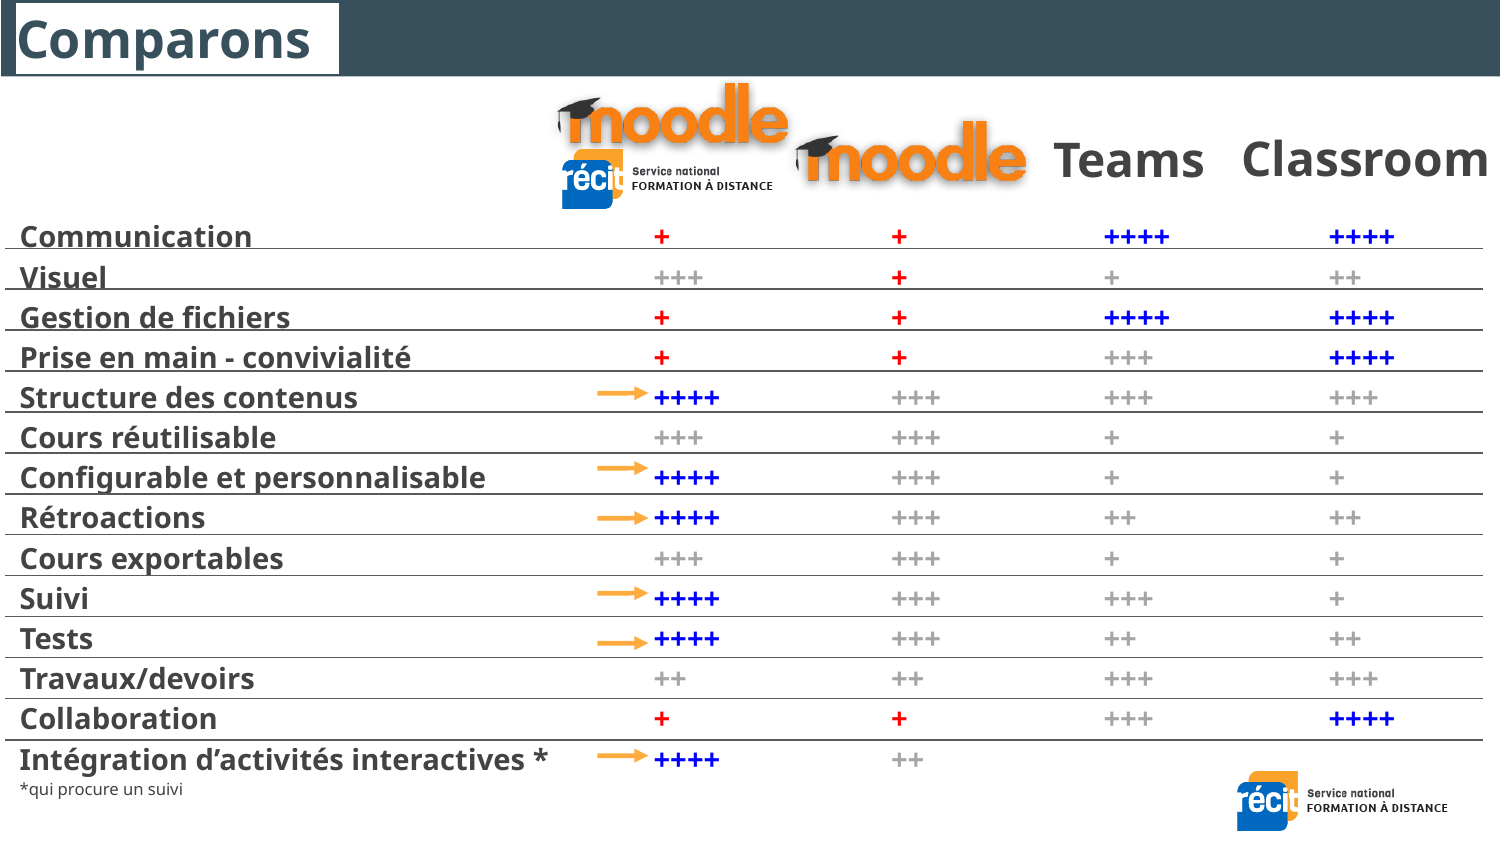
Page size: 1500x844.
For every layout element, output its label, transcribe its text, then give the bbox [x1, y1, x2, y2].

text_box Communication Visuel Gestion de fichiers Prise en main - convivialité Structure des contenus Cours réutilisable Configurable et personnalisable Rétroactions Cours exportables Suivi Tests Travaux/devoirs Collaboration Intégration d’activités interactives * *qui procure un suivi [4, 459, 570, 493]
text_box + + + + +++ +++ +++ +++ +++ +++ +++ ++ + ++ [876, 544, 978, 574]
text_box + + + + +++ +++ +++ +++ +++ +++ +++ ++ + ++ [876, 462, 978, 493]
text_box + +++ + + ++++ +++ ++++ ++++ +++ ++++ ++++ ++ + ++++ [638, 584, 740, 615]
picture [1237, 770, 1449, 831]
text_box + +++ + + ++++ +++ ++++ ++++ +++ ++++ ++++ ++ + ++++ [638, 298, 740, 329]
picture [557, 83, 788, 143]
text_box Communication Visuel Gestion de fichiers Prise en main - convivialité Structure des contenus Cours réutilisable Configurable et personnalisable Rétroactions Cours exportables Suivi Tests Travaux/devoirs Collaboration Intégration d’activités interactives * *qui procure un suivi [4, 541, 570, 575]
text_box + + + + +++ +++ +++ +++ +++ +++ +++ ++ + ++ [876, 257, 978, 288]
text_box + + + + +++ +++ +++ +++ +++ +++ +++ ++ + ++ [876, 748, 978, 791]
text_box ++++ + ++++ +++ +++ + + ++ + +++ ++ +++ +++ [1088, 420, 1190, 452]
text_box ++++ ++ ++++ ++++ +++ + + ++ + + ++ +++ ++++ [1313, 339, 1415, 370]
text_box ++++ ++ ++++ ++++ +++ + + ++ + + ++ +++ ++++ [1313, 584, 1415, 615]
text_box Communication Visuel Gestion de fichiers Prise en main - convivialité Structure des contenus Cours réutilisable Configurable et personnalisable Rétroactions Cours exportables Suivi Tests Travaux/devoirs Collaboration Intégration d’activités interactives * *qui procure un suivi [4, 582, 570, 616]
text_box ++++ + ++++ +++ +++ + + ++ + +++ ++ +++ +++ [1088, 257, 1190, 288]
text_box ++++ ++ ++++ ++++ +++ + + ++ + + ++ +++ ++++ [1313, 665, 1415, 697]
text_box + + + + +++ +++ +++ +++ +++ +++ +++ ++ + ++ [876, 298, 978, 329]
picture [794, 120, 1026, 181]
text_box Communication Visuel Gestion de fichiers Prise en main - convivialité Structure des contenus Cours réutilisable Configurable et personnalisable Rétroactions Cours exportables Suivi Tests Travaux/devoirs Collaboration Intégration d’activités interactives * *qui procure un suivi [4, 337, 570, 370]
text_box ++++ ++ ++++ ++++ +++ + + ++ + + ++ +++ ++++ [1313, 707, 1415, 739]
text_box Communication Visuel Gestion de fichiers Prise en main - convivialité Structure des contenus Cours réutilisable Configurable et personnalisable Rétroactions Cours exportables Suivi Tests Travaux/devoirs Collaboration Intégration d’activités interactives * *qui procure un suivi [4, 705, 570, 739]
text_box Comparons [1, 0, 1500, 77]
text_box ++++ + ++++ +++ +++ + + ++ + +++ ++ +++ +++ [1088, 584, 1190, 615]
text_box + +++ + + ++++ +++ ++++ ++++ +++ ++++ ++++ ++ + ++++ [638, 339, 740, 370]
text_box + +++ + + ++++ +++ ++++ ++++ +++ ++++ ++++ ++ + ++++ [638, 420, 740, 452]
text_box ++++ ++ ++++ ++++ +++ + + ++ + + ++ +++ ++++ [1313, 257, 1415, 288]
text_box ++++ ++ ++++ ++++ +++ + + ++ + + ++ +++ ++++ [1313, 503, 1415, 534]
text_box ++++ + ++++ +++ +++ + + ++ + +++ ++ +++ +++ [1088, 707, 1190, 739]
text_box + +++ + + ++++ +++ ++++ ++++ +++ ++++ ++++ ++ + ++++ [638, 624, 740, 656]
text_box Communication Visuel Gestion de fichiers Prise en main - convivialité Structure des contenus Cours réutilisable Configurable et personnalisable Rétroactions Cours exportables Suivi Tests Travaux/devoirs Collaboration Intégration d’activités interactives * *qui procure un suivi [4, 296, 570, 329]
text_box ++++ + ++++ +++ +++ + + ++ + +++ ++ +++ +++ [1088, 544, 1190, 574]
text_box + +++ + + ++++ +++ ++++ ++++ +++ ++++ ++++ ++ + ++++ [638, 748, 740, 791]
text_box ++++ + ++++ +++ +++ + + ++ + +++ ++ +++ +++ [1088, 298, 1190, 329]
picture [562, 149, 774, 210]
text_box + + + + +++ +++ +++ +++ +++ +++ +++ ++ + ++ [876, 420, 978, 452]
text_box ++++ ++ ++++ ++++ +++ + + ++ + + ++ +++ ++++ [1313, 379, 1415, 411]
text_box ++++ ++ ++++ ++++ +++ + + ++ + + ++ +++ ++++ [1313, 198, 1415, 247]
text_box ++++ ++ ++++ ++++ +++ + + ++ + + ++ +++ ++++ [1313, 420, 1415, 452]
text_box + +++ + + ++++ +++ ++++ ++++ +++ ++++ ++++ ++ + ++++ [638, 544, 740, 574]
text_box + + + + +++ +++ +++ +++ +++ +++ +++ ++ + ++ [876, 624, 978, 656]
text_box Communication Visuel Gestion de fichiers Prise en main - convivialité Structure des contenus Cours réutilisable Configurable et personnalisable Rétroactions Cours exportables Suivi Tests Travaux/devoirs Collaboration Intégration d’activités interactives * *qui procure un suivi [4, 198, 570, 248]
text_box ++++ + ++++ +++ +++ + + ++ + +++ ++ +++ +++ [1088, 665, 1190, 697]
text_box + + + + +++ +++ +++ +++ +++ +++ +++ ++ + ++ [876, 379, 978, 411]
text_box ++++ + ++++ +++ +++ + + ++ + +++ ++ +++ +++ [1088, 198, 1190, 247]
text_box + + + + +++ +++ +++ +++ +++ +++ +++ ++ + ++ [876, 339, 978, 370]
text_box Communication Visuel Gestion de fichiers Prise en main - convivialité Structure des contenus Cours réutilisable Configurable et personnalisable Rétroactions Cours exportables Suivi Tests Travaux/devoirs Collaboration Intégration d’activités interactives * *qui procure un suivi [4, 255, 570, 288]
text_box Communication Visuel Gestion de fichiers Prise en main - convivialité Structure des contenus Cours réutilisable Configurable et personnalisable Rétroactions Cours exportables Suivi Tests Travaux/devoirs Collaboration Intégration d’activités interactives * *qui procure un suivi [4, 622, 570, 657]
text_box + +++ + + ++++ +++ ++++ ++++ +++ ++++ ++++ ++ + ++++ [638, 462, 740, 493]
text_box ++++ ++ ++++ ++++ +++ + + ++ + + ++ +++ ++++ [1313, 298, 1415, 329]
text_box + + + + +++ +++ +++ +++ +++ +++ +++ ++ + ++ [876, 503, 978, 534]
text_box ++++ + ++++ +++ +++ + + ++ + +++ ++ +++ +++ [1088, 503, 1190, 534]
text_box + + + + +++ +++ +++ +++ +++ +++ +++ ++ + ++ [876, 665, 978, 697]
text_box + + + + +++ +++ +++ +++ +++ +++ +++ ++ + ++ [876, 707, 978, 739]
text_box Communication Visuel Gestion de fichiers Prise en main - convivialité Structure des contenus Cours réutilisable Configurable et personnalisable Rétroactions Cours exportables Suivi Tests Travaux/devoirs Collaboration Intégration d’activités interactives * *qui procure un suivi [4, 746, 570, 814]
text_box Communication Visuel Gestion de fichiers Prise en main - convivialité Structure des contenus Cours réutilisable Configurable et personnalisable Rétroactions Cours exportables Suivi Tests Travaux/devoirs Collaboration Intégration d’activités interactives * *qui procure un suivi [4, 418, 570, 452]
text_box + +++ + + ++++ +++ ++++ ++++ +++ ++++ ++++ ++ + ++++ [638, 665, 740, 697]
text_box Communication Visuel Gestion de fichiers Prise en main - convivialité Structure des contenus Cours réutilisable Configurable et personnalisable Rétroactions Cours exportables Suivi Tests Travaux/devoirs Collaboration Intégration d’activités interactives * *qui procure un suivi [4, 500, 570, 534]
text_box + +++ + + ++++ +++ ++++ ++++ +++ ++++ ++++ ++ + ++++ [638, 707, 740, 739]
text_box Classroom [1226, 113, 1500, 201]
text_box ++++ + ++++ +++ +++ + + ++ + +++ ++ +++ +++ [1088, 379, 1190, 411]
text_box ++++ ++ ++++ ++++ +++ + + ++ + + ++ +++ ++++ [1313, 624, 1415, 656]
text_box + +++ + + ++++ +++ ++++ ++++ +++ ++++ ++++ ++ + ++++ [638, 379, 740, 411]
text_box Communication Visuel Gestion de fichiers Prise en main - convivialité Structure des contenus Cours réutilisable Configurable et personnalisable Rétroactions Cours exportables Suivi Tests Travaux/devoirs Collaboration Intégration d’activités interactives * *qui procure un suivi [4, 377, 570, 411]
text_box + +++ + + ++++ +++ ++++ ++++ +++ ++++ ++++ ++ + ++++ [638, 257, 740, 288]
text_box + +++ + + ++++ +++ ++++ ++++ +++ ++++ ++++ ++ + ++++ [638, 503, 740, 534]
text_box + +++ + + ++++ +++ ++++ ++++ +++ ++++ ++++ ++ + ++++ [638, 218, 740, 247]
text_box Teams [1038, 114, 1248, 202]
text_box + + + + +++ +++ +++ +++ +++ +++ +++ ++ + ++ [876, 198, 978, 247]
text_box ++++ ++ ++++ ++++ +++ + + ++ + + ++ +++ ++++ [1313, 462, 1415, 493]
text_box ++++ + ++++ +++ +++ + + ++ + +++ ++ +++ +++ [1088, 624, 1190, 656]
text_box Communication Visuel Gestion de fichiers Prise en main - convivialité Structure des contenus Cours réutilisable Configurable et personnalisable Rétroactions Cours exportables Suivi Tests Travaux/devoirs Collaboration Intégration d’activités interactives * *qui procure un suivi [4, 663, 570, 698]
text_box + + + + +++ +++ +++ +++ +++ +++ +++ ++ + ++ [876, 584, 978, 615]
text_box ++++ + ++++ +++ +++ + + ++ + +++ ++ +++ +++ [1088, 462, 1190, 493]
text_box ++++ + ++++ +++ +++ + + ++ + +++ ++ +++ +++ [1088, 339, 1190, 370]
text_box ++++ ++ ++++ ++++ +++ + + ++ + + ++ +++ ++++ [1313, 544, 1415, 574]
